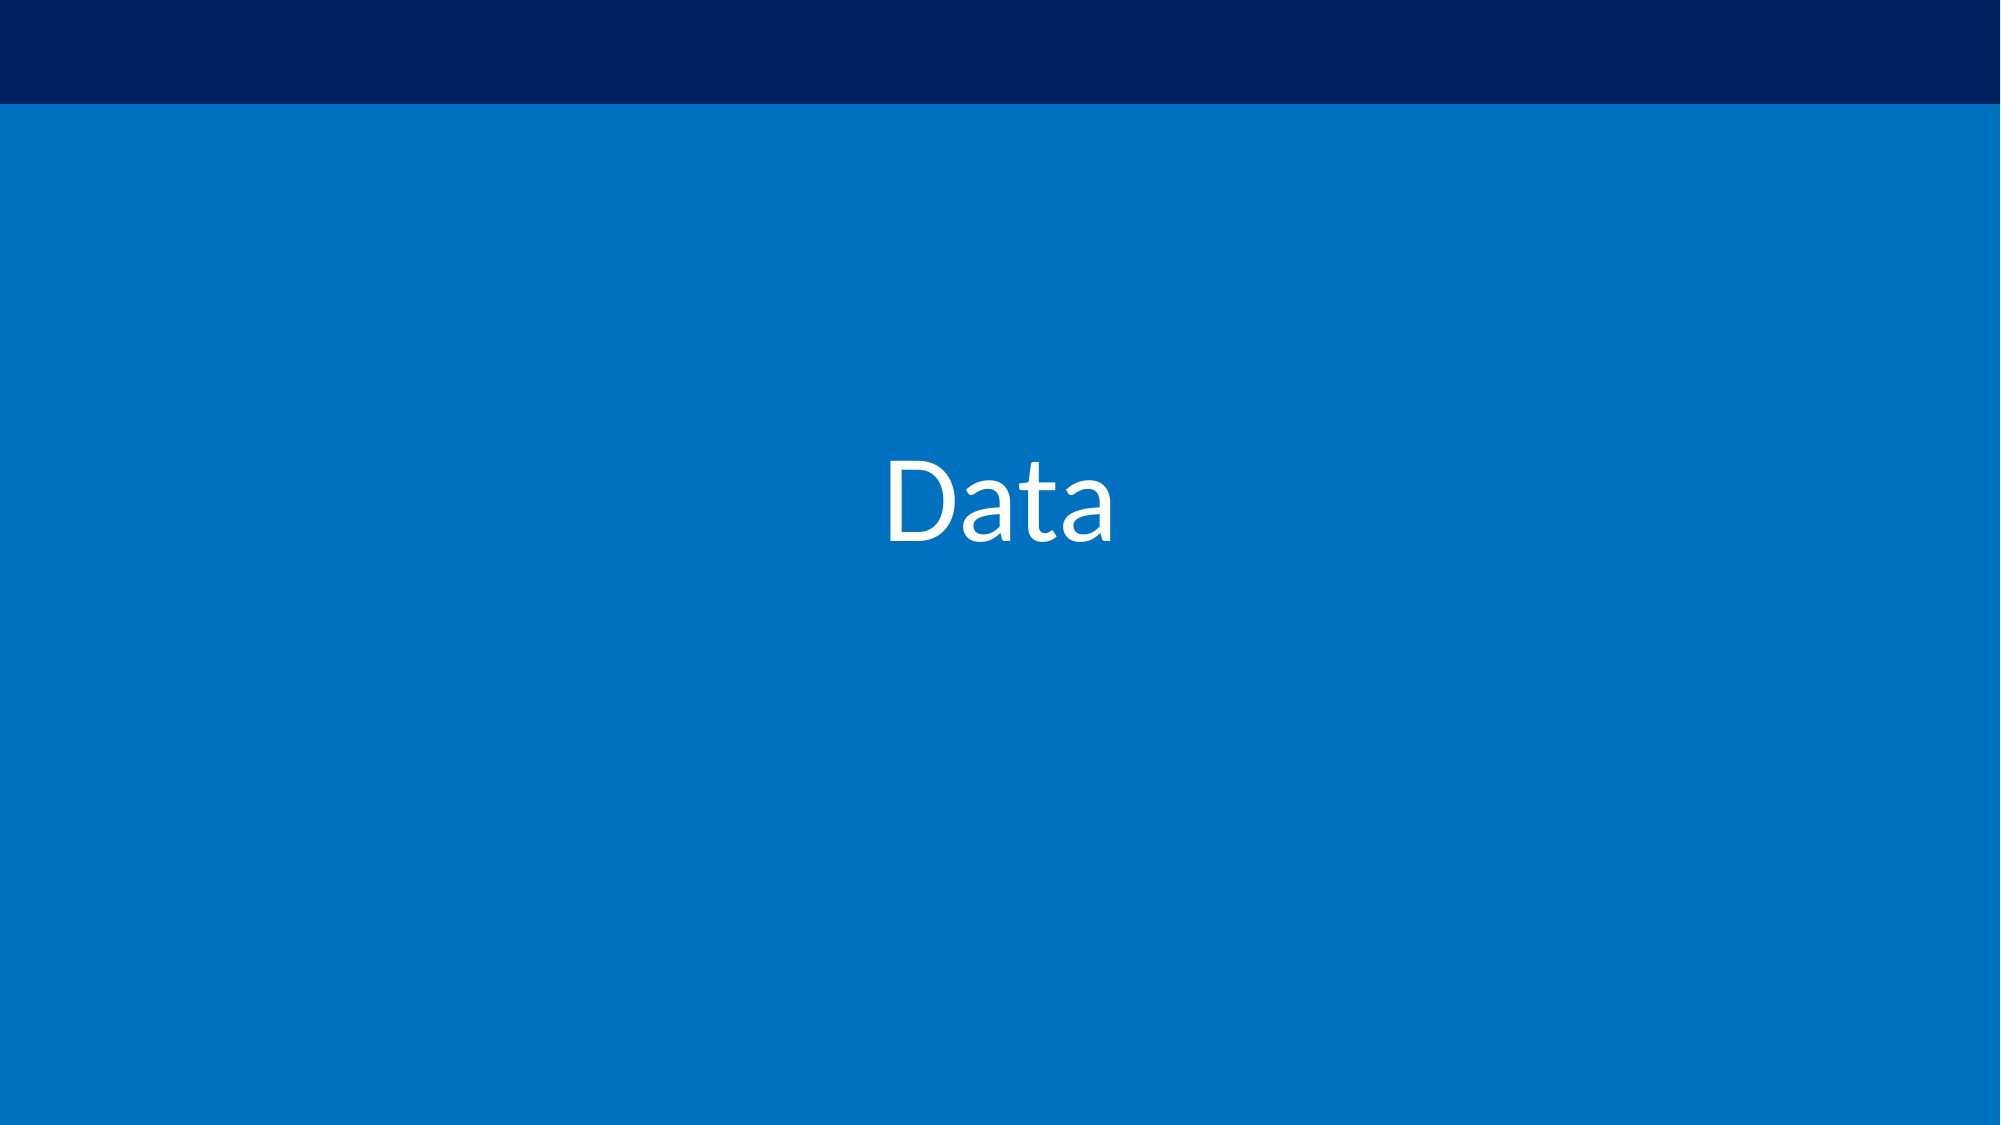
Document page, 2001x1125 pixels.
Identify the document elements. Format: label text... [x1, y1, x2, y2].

title Data [249, 184, 1750, 576]
